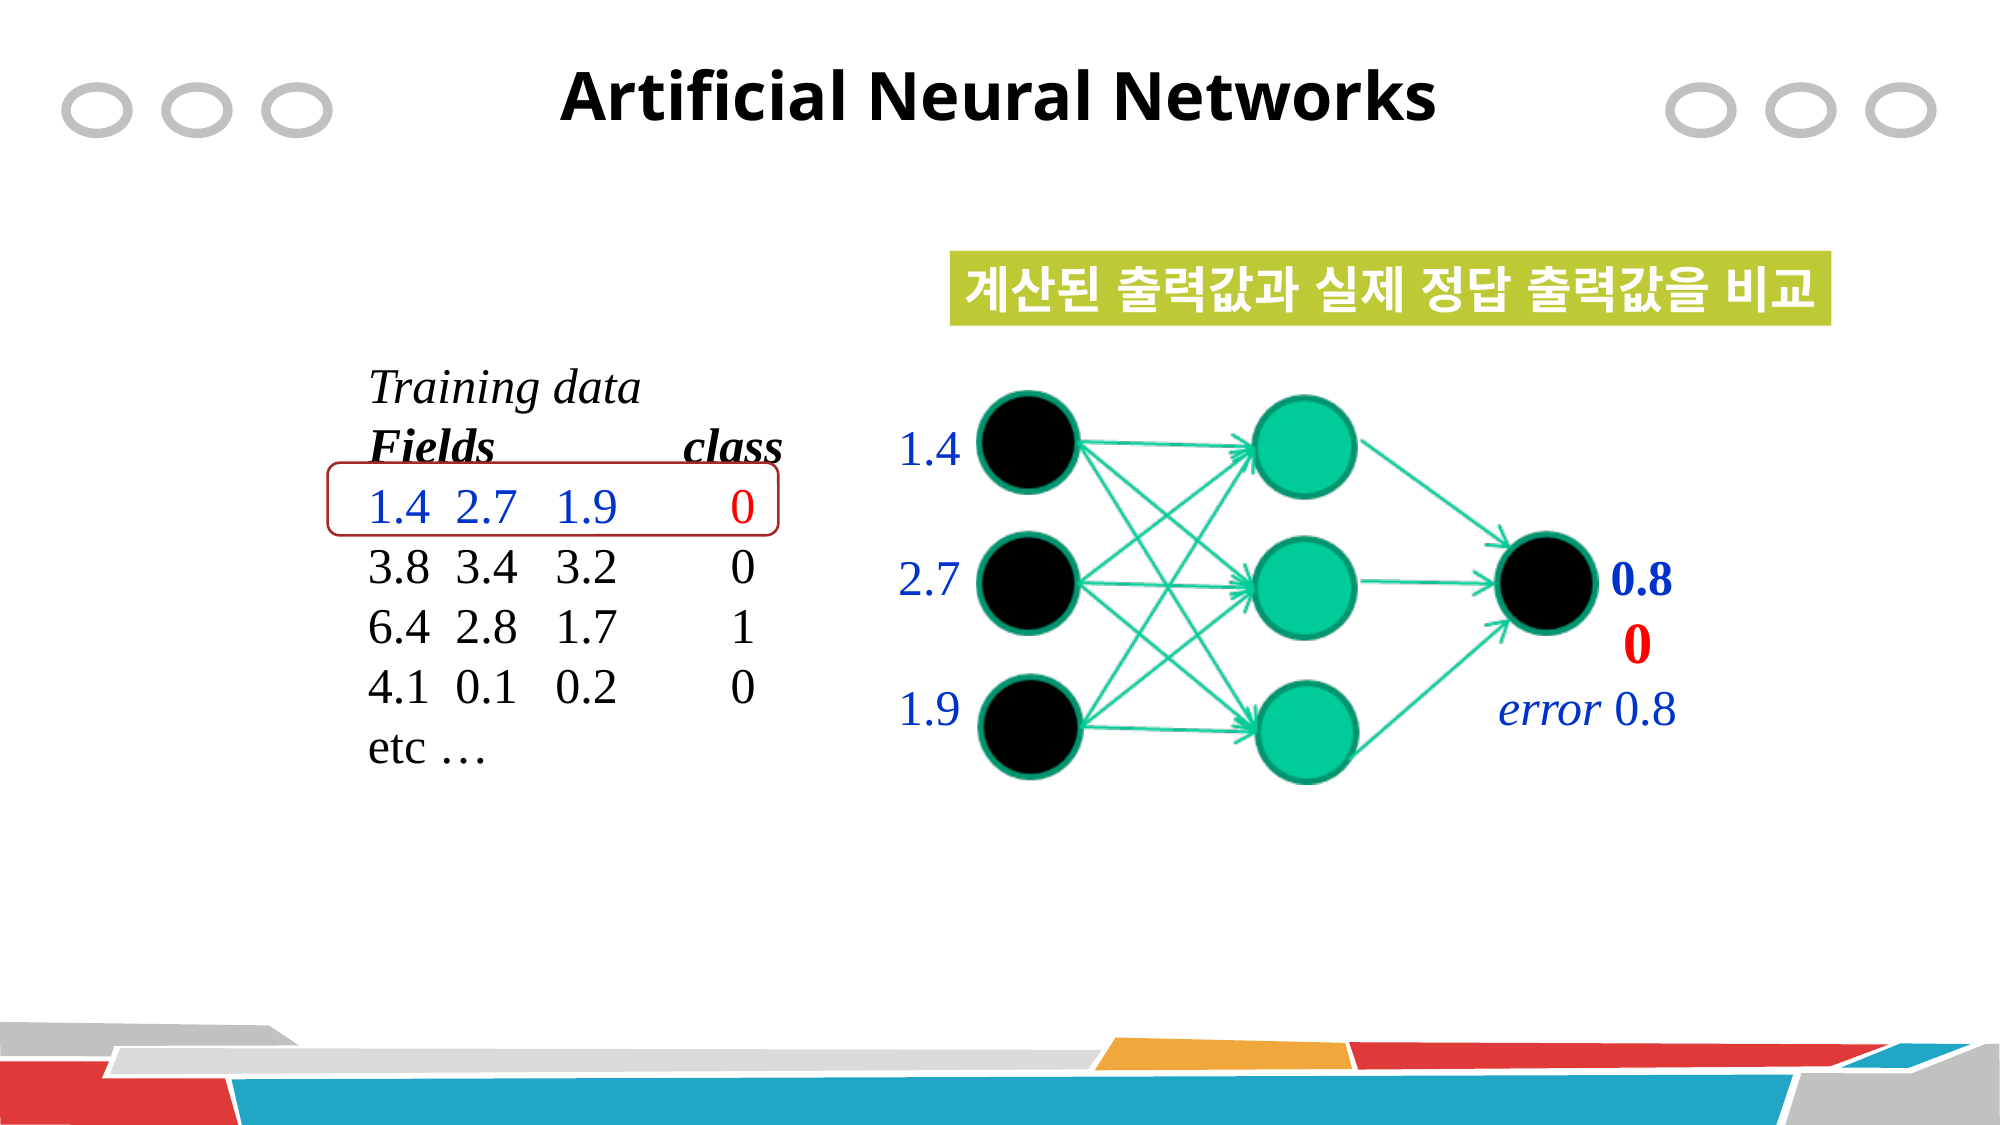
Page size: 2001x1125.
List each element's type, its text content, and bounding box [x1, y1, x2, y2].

picture [976, 390, 1599, 786]
text_box 계산된 출력값과 실제 정답 출력값을 비교 [948, 250, 1833, 327]
text_box 1.4 2.7 0.8 0 1.9 error 0.8 [1599, 408, 1701, 743]
text_box [326, 461, 780, 537]
title Artificial Neural Networks [99, 45, 1900, 142]
text_box 1.4 2.7 0.8 0 1.9 error 0.8 [883, 408, 976, 743]
text_box Training data Fields class 1.4 2.7 1.9 0 3.8 3.4 3.2 0 6.4 2.8 1.7 1 4.1 0.1 0.2 0 etc … [353, 345, 799, 781]
